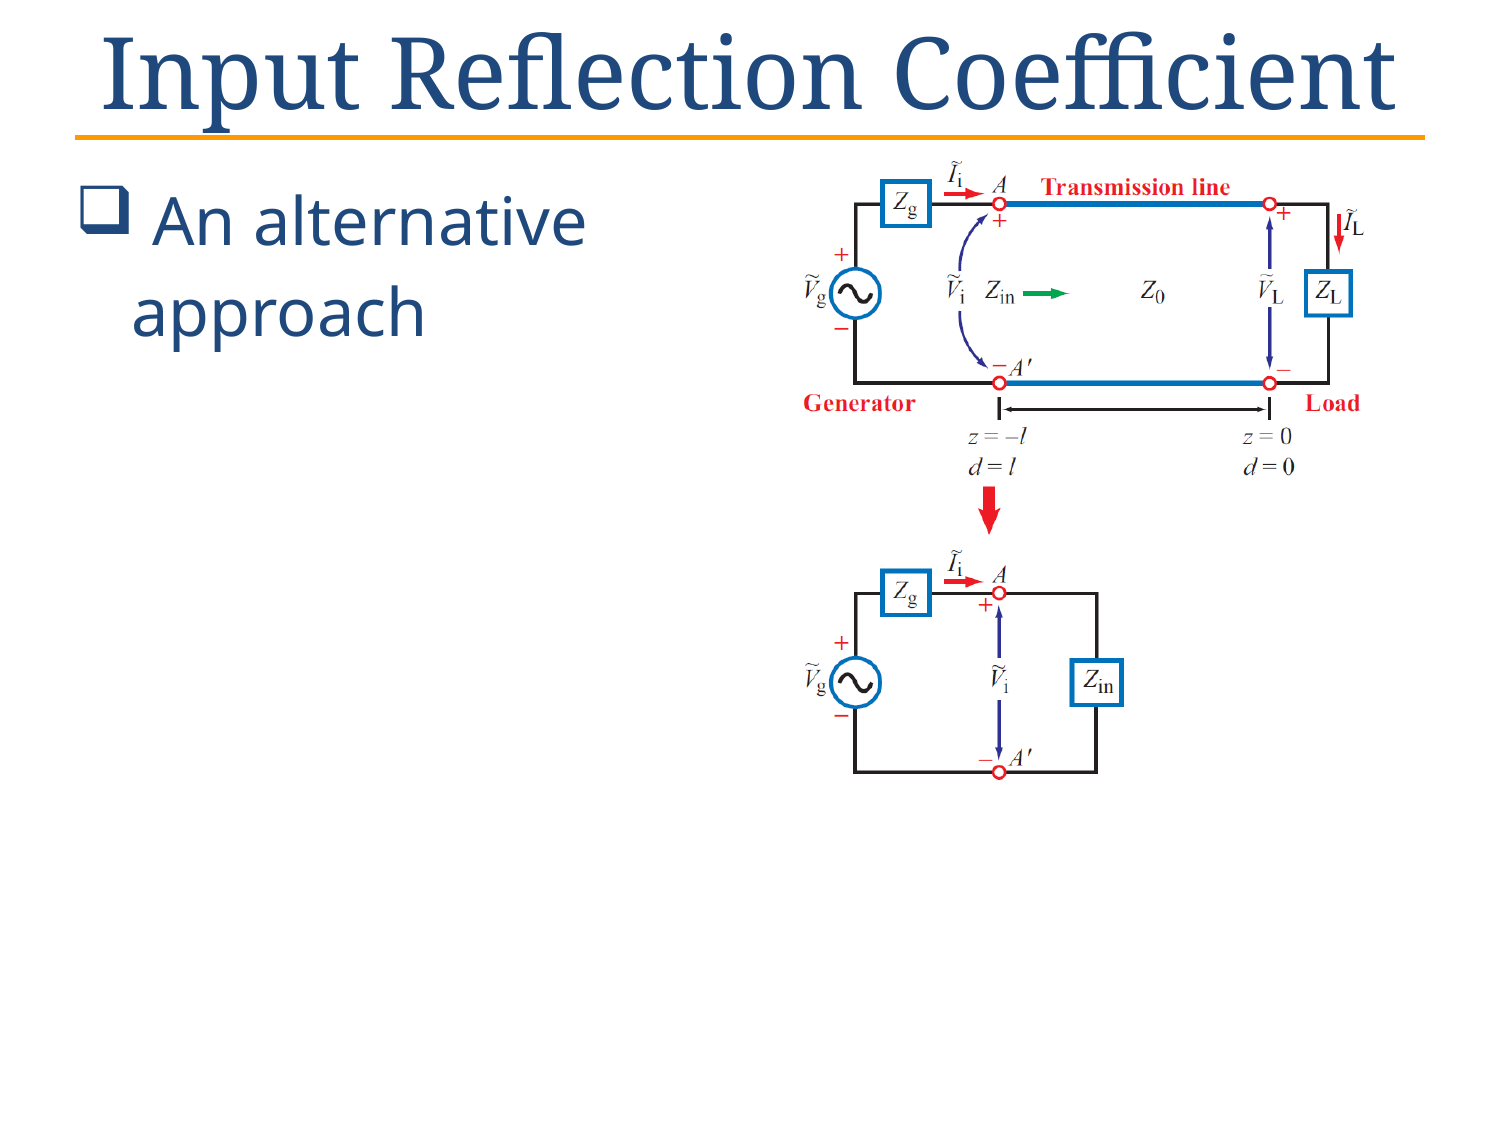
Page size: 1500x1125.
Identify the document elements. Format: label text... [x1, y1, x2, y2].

picture [799, 159, 1368, 786]
title Input Reflection Coefficient [0, 31, 1500, 107]
list An alternative approach [75, 159, 800, 1022]
